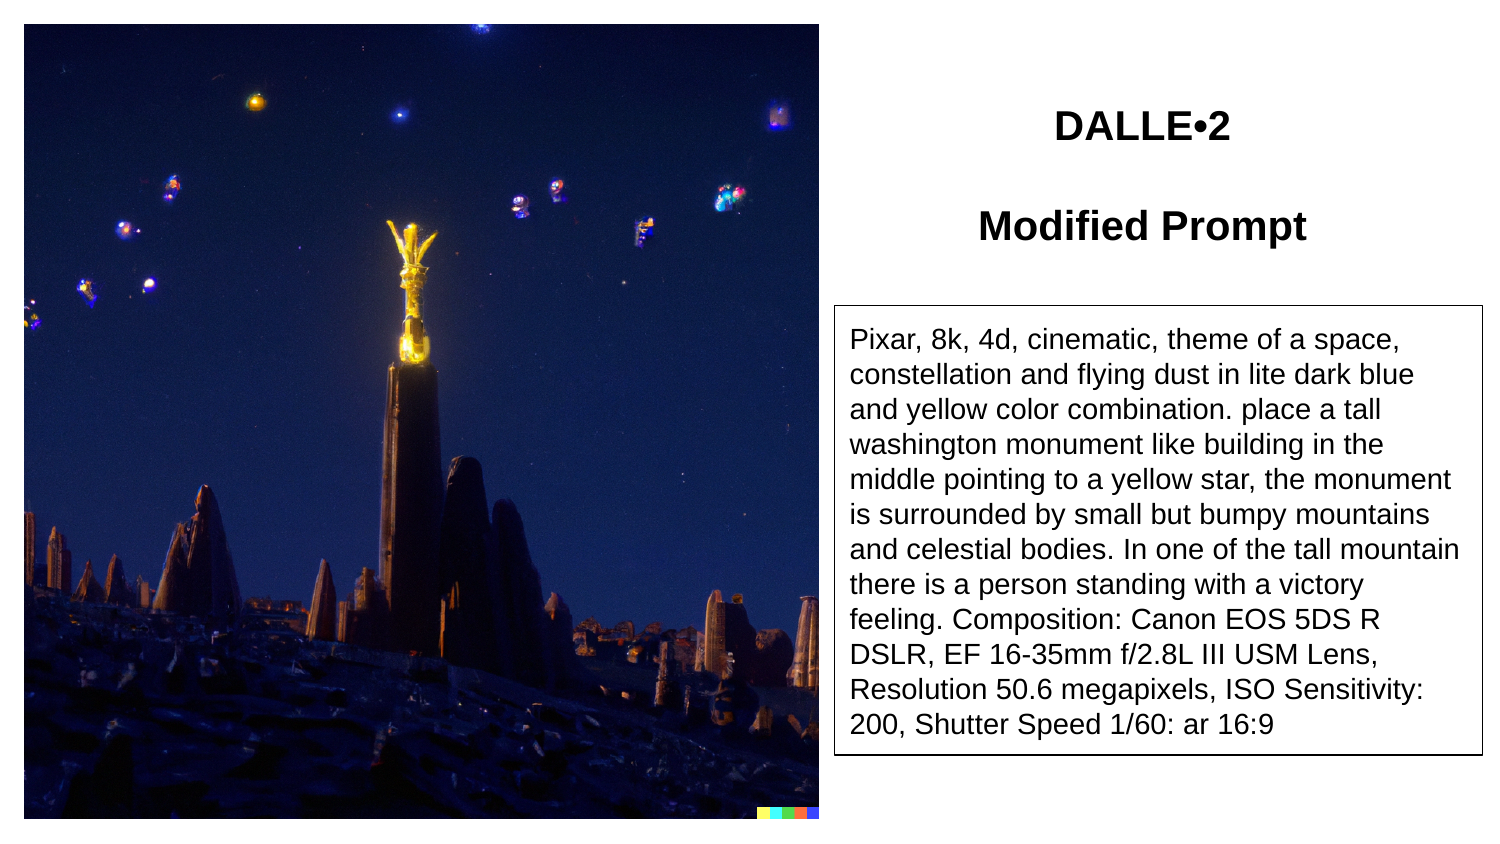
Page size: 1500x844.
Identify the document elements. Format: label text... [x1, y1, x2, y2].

picture [24, 24, 819, 819]
text_box DALLE•2 Modified Prompt [823, 83, 1467, 264]
text_box Pixar, 8k, 4d, cinematic, theme of a space, constellation and flying dust in lite dark blue and yellow color combination. place a tall washington monument like building in the middle pointing to a yellow star, the monument is surrounded by small but bumpy mountains and celestial bodies. In one of the tall mountain there is a person standing with a victory feeling. Composition: Canon EOS 5DS R DSLR, EF 16-35mm f/2.8L III USM Lens, Resolution 50.6 megapixels, ISO Sensitivity: 200, Shutter Speed 1/60: ar 16:9 [834, 305, 1483, 755]
